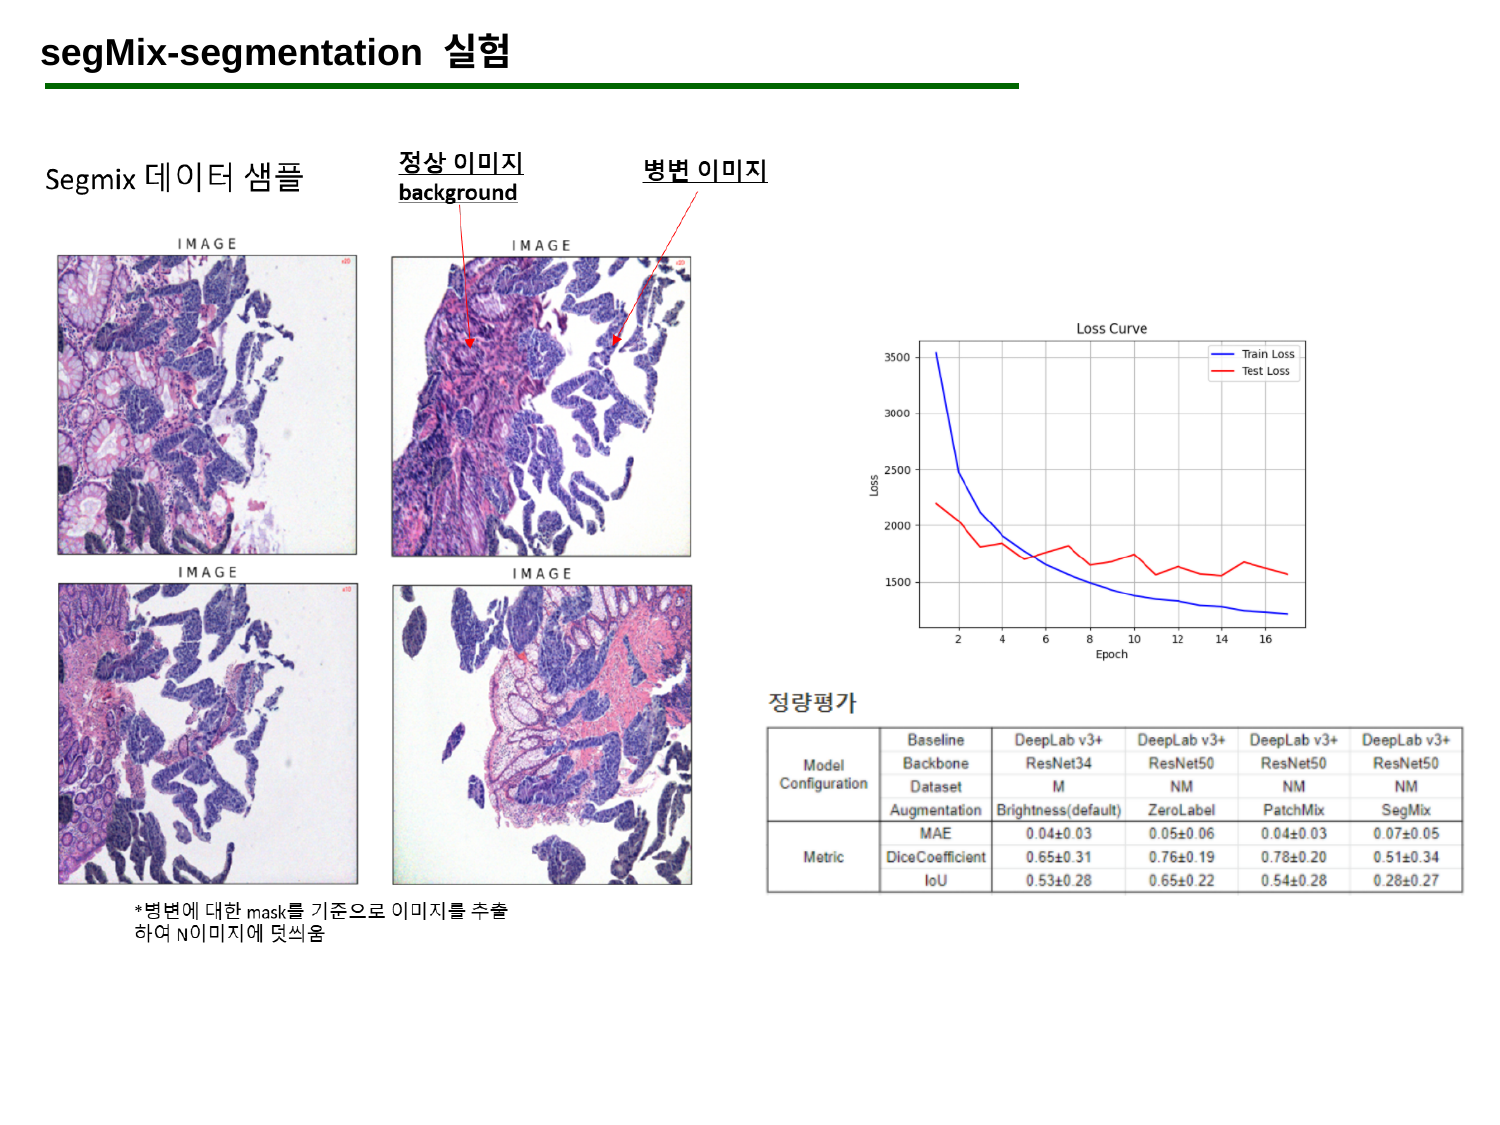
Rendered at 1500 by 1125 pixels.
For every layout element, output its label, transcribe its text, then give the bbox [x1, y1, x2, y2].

picture [25, 140, 1481, 957]
text_box segMix-segmentation 실험 [25, 20, 797, 81]
picture [858, 306, 1323, 666]
